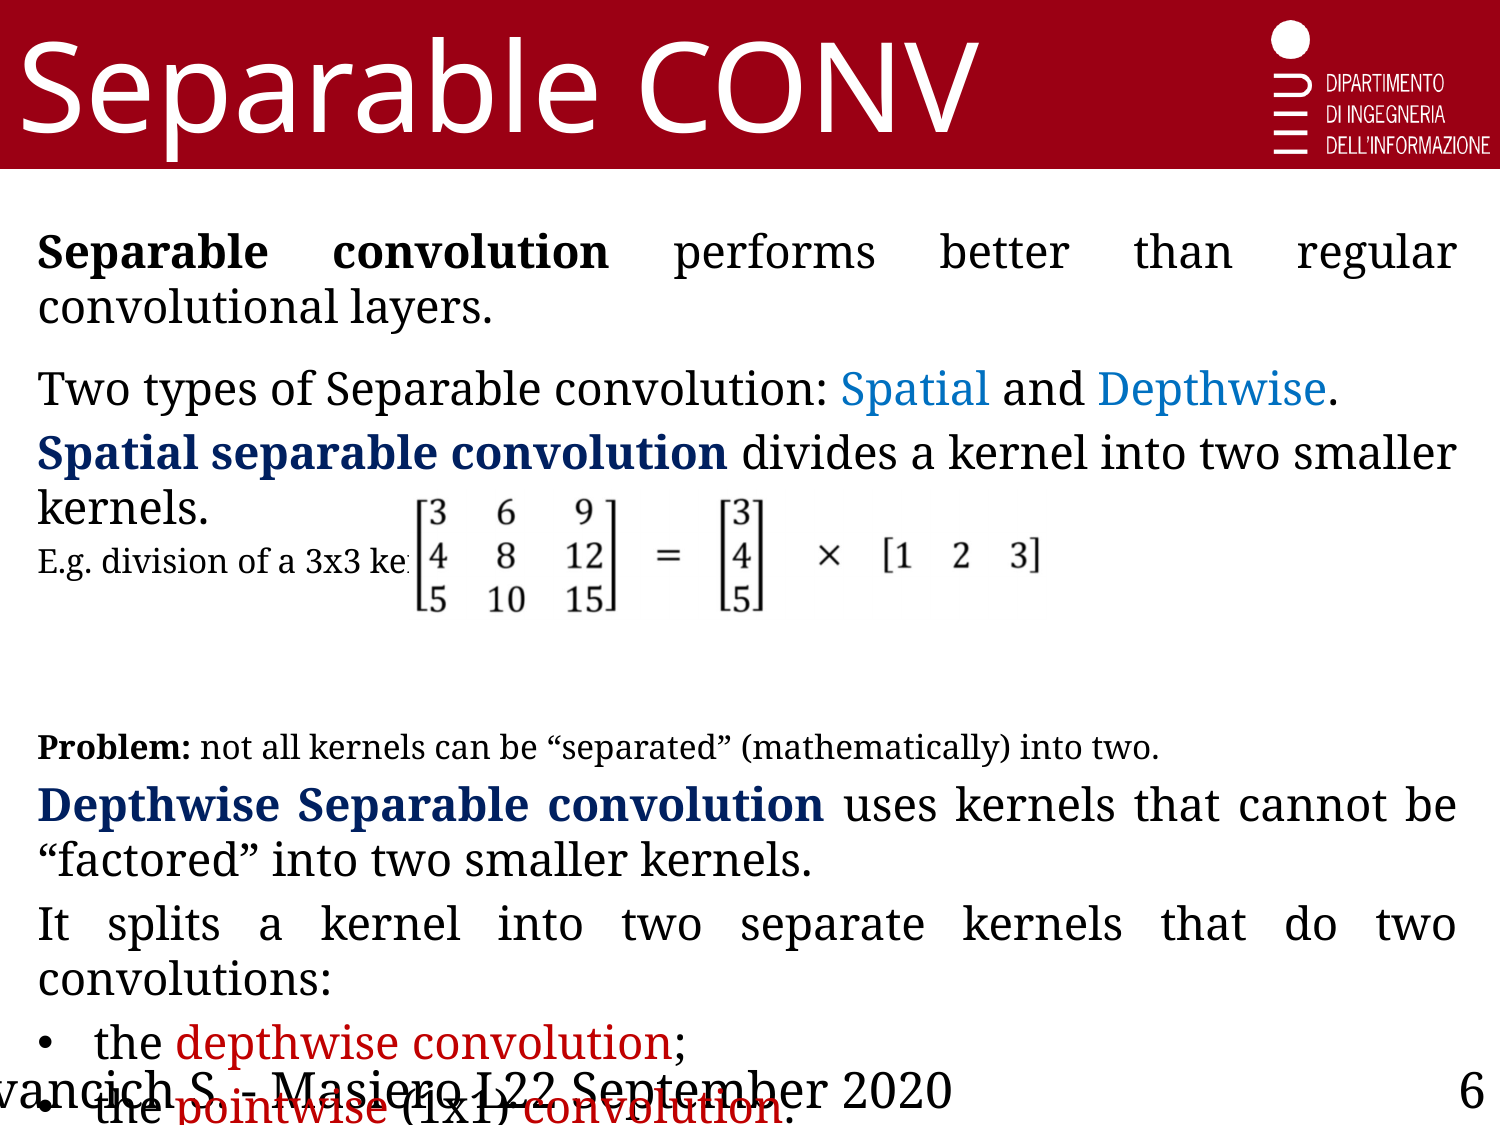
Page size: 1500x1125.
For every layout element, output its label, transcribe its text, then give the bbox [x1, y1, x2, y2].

text_box 22 September 2020 [488, 1089, 969, 1125]
picture [1453, 20, 1490, 154]
picture [408, 488, 1047, 620]
text_box Ivancich S. - Masiero L. [0, 1051, 488, 1125]
text_box Separable convolution performs better than regular convolutional layers. Two types of Separable convolution: Spatial and Depthwise. Spatial separable convolution divides a kernel into two smaller kernels. E.g. division of a 3x3 kernel into a 3x1 and 1x3 kernel. Problem: not all kernels can be “separated” (mathematically) into two. Depthwise Separable convolution uses kernels that cannot be “factored” into two smaller kernels. It splits a kernel into two separate kernels that do two convolutions: the depthwise convolution; the pointwise (1x1) convolution. [22, 215, 1473, 1089]
text_box 6 [1444, 1051, 1500, 1125]
text_box Separable CONV [2, 0, 1453, 167]
